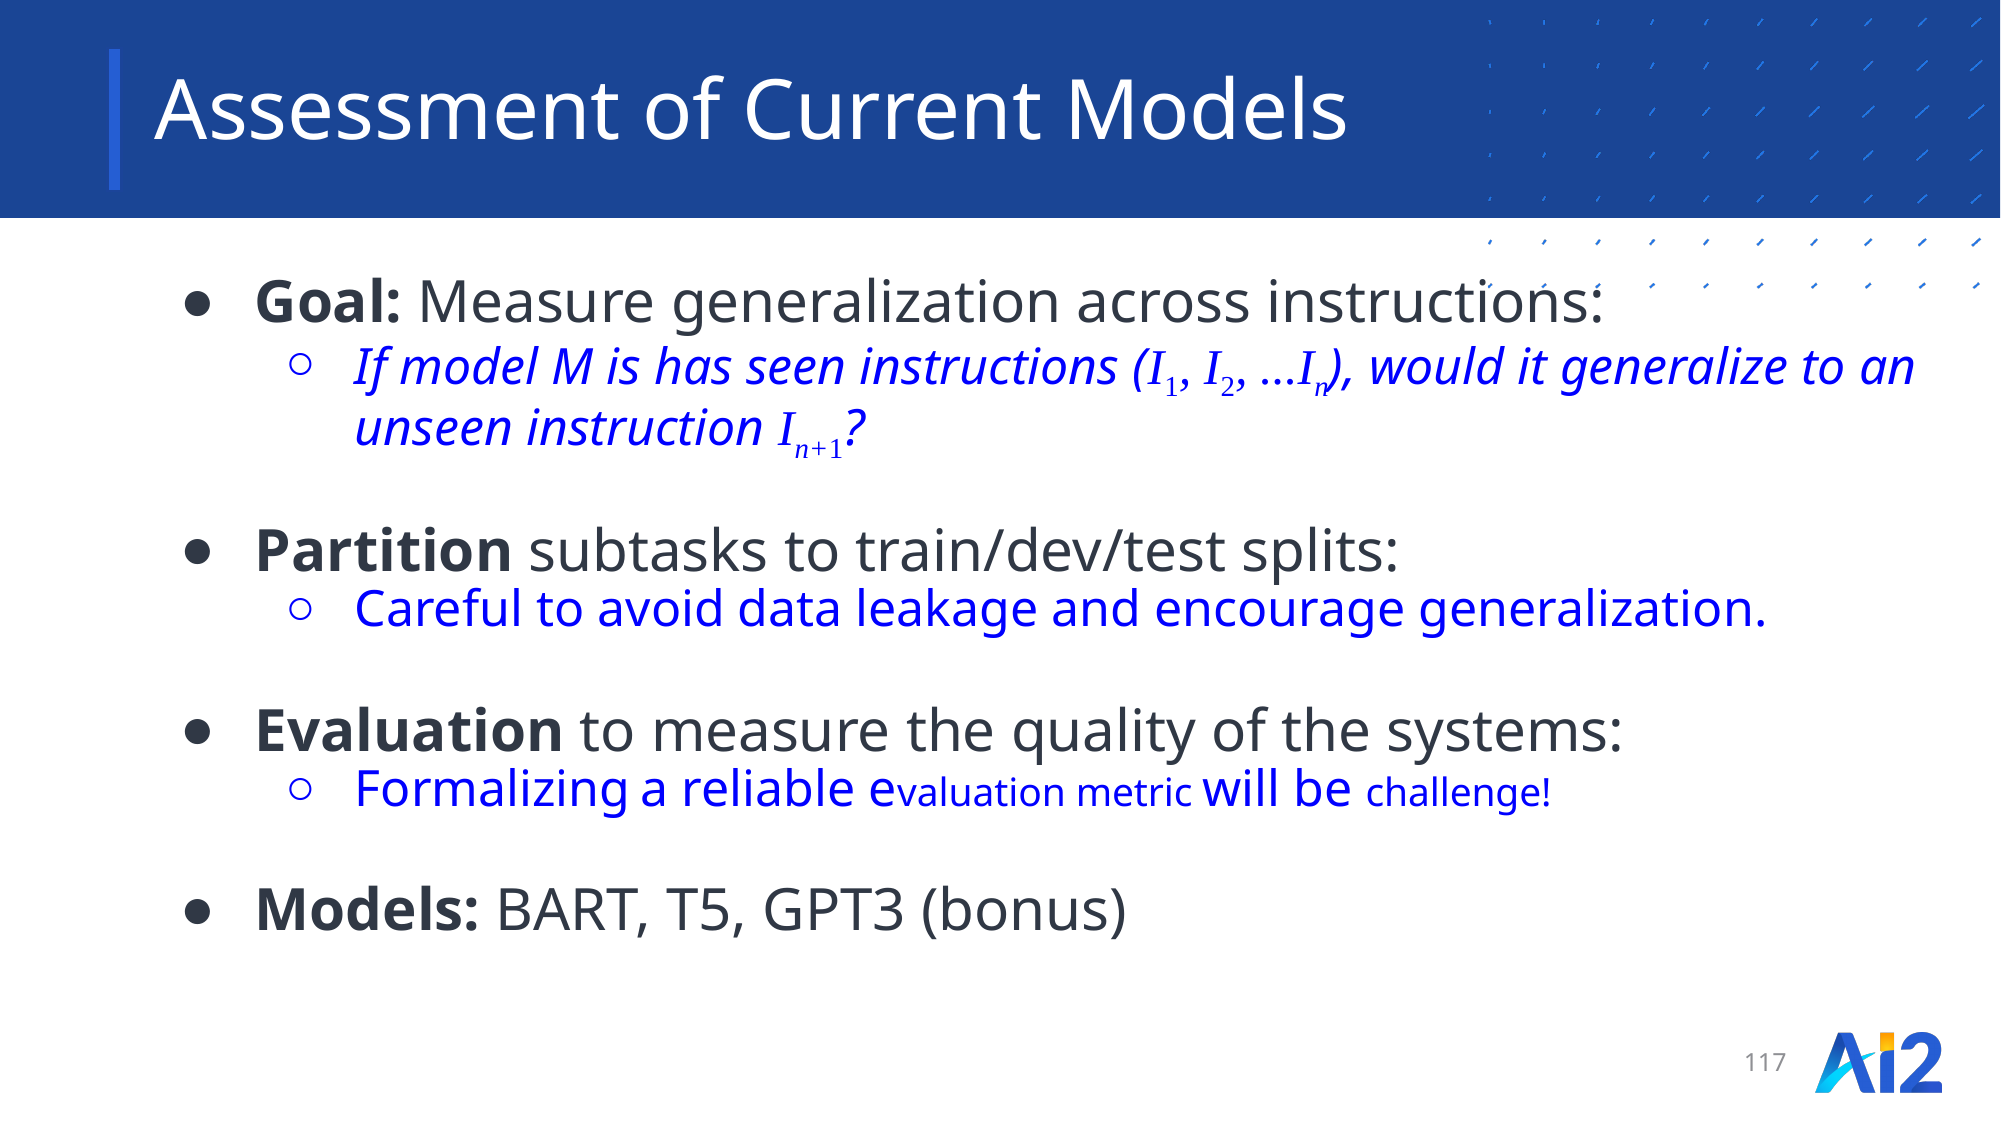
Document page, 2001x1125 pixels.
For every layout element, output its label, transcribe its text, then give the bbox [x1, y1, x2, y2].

picture [1487, 0, 2000, 289]
title Assessment of Current Models [134, 47, 1883, 173]
picture [1815, 1032, 1942, 1093]
list Goal: Measure generalization across instructions: If model M is has seen instructions (I1, I2, ...In), would it generalize to an unseen instruction In+1? Partition subtasks to train/dev/test splits: Careful to avoid data leakage and encourage generalization. Evaluation to measure the quality of the systems: Formalizing a reliable evaluation metric will be challenge! Models: BART, T5, GPT3 (bonus) [134, 252, 1942, 1000]
slide_number 117 [1686, 1019, 1807, 1106]
